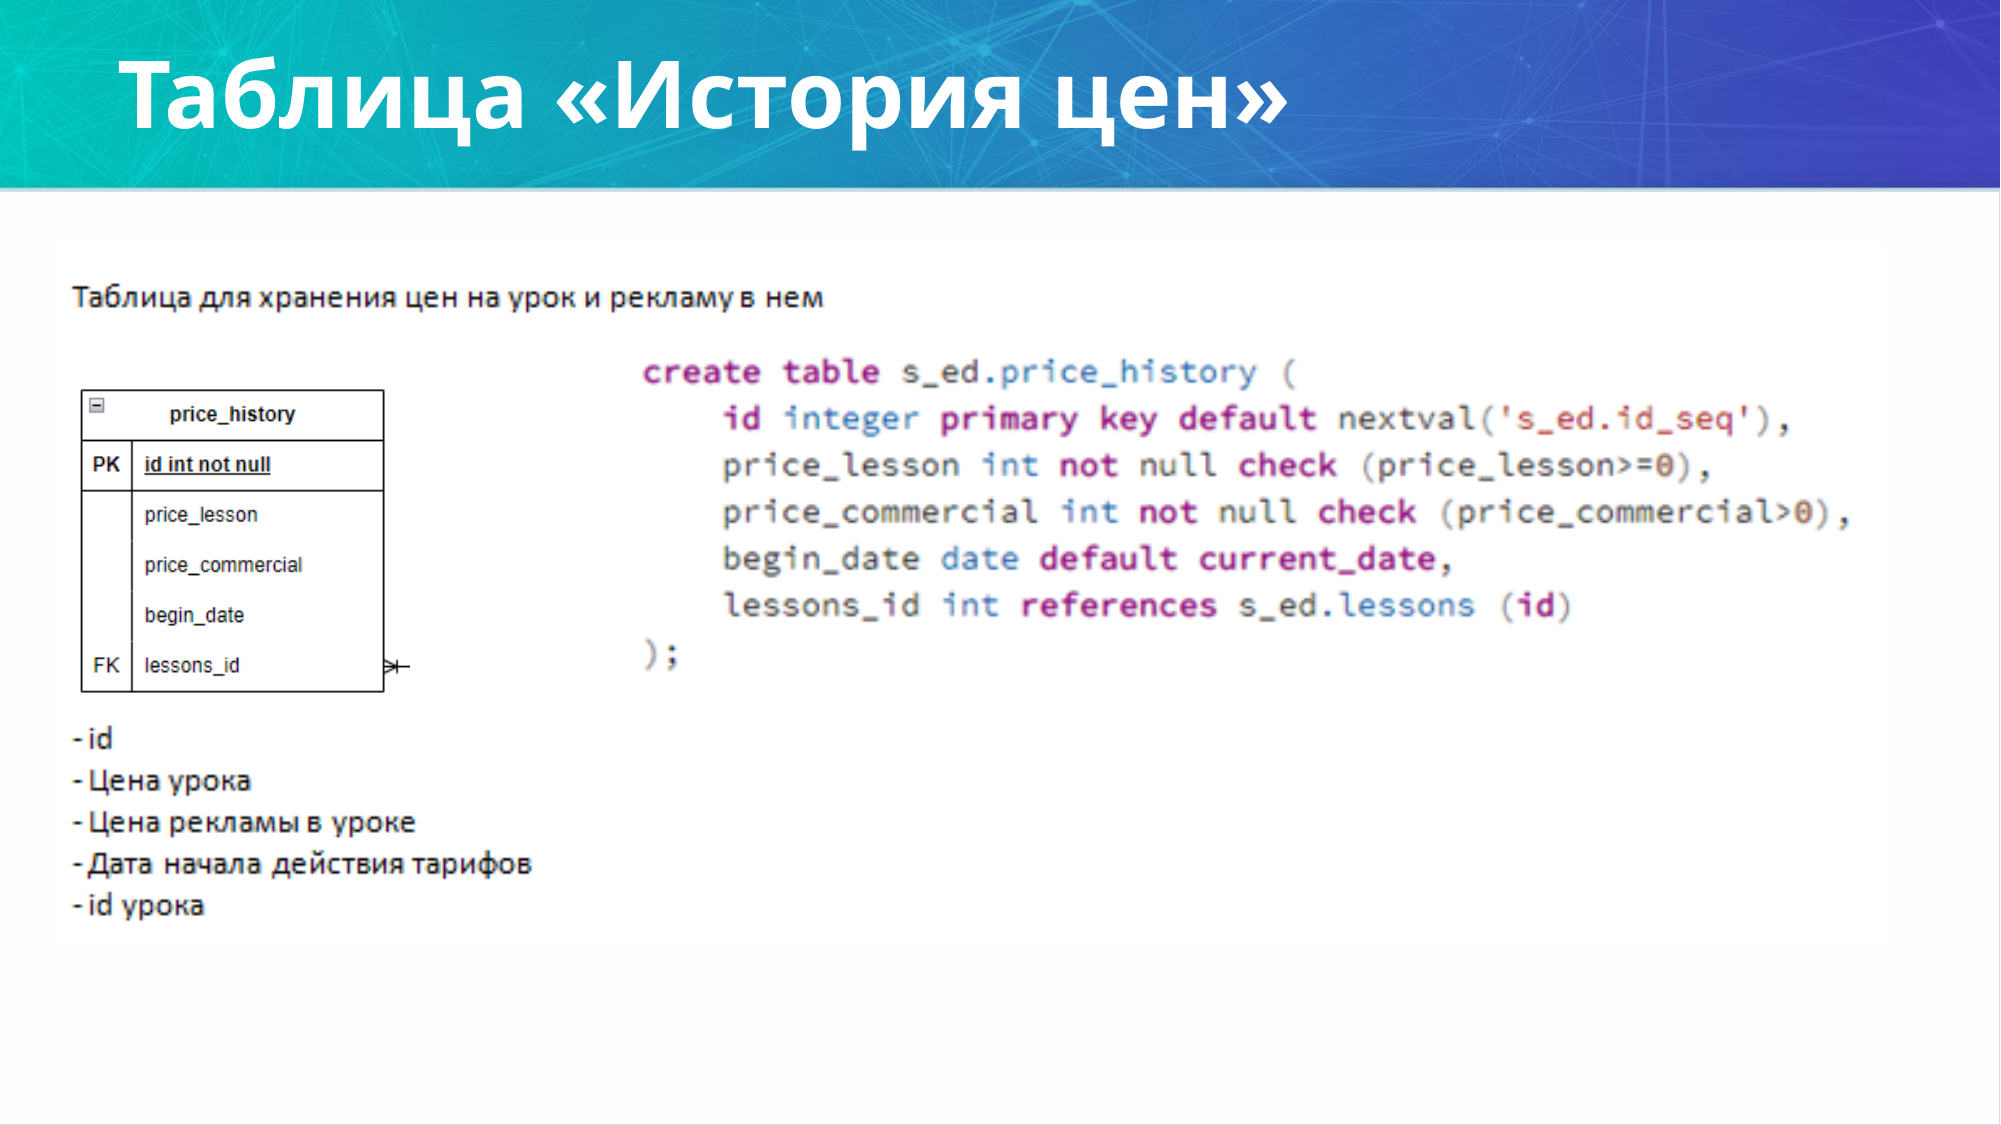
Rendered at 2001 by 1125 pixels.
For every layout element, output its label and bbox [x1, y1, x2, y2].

text_box [54, 243, 1887, 942]
picture [0, 0, 2000, 1125]
